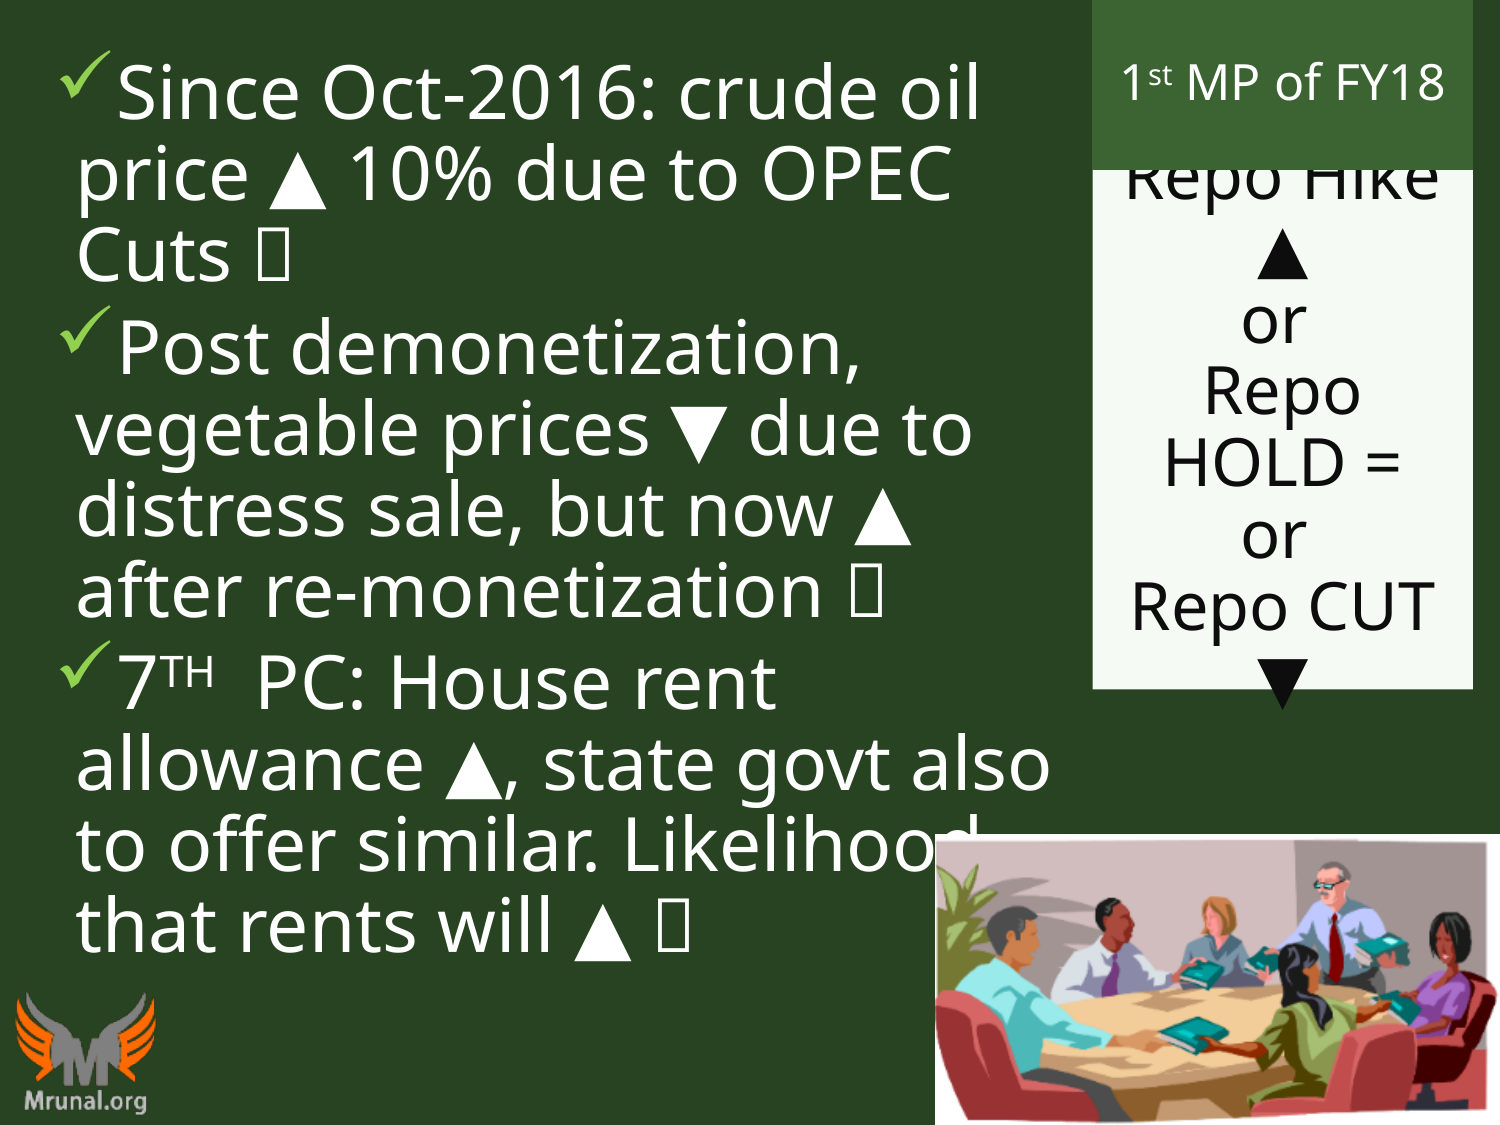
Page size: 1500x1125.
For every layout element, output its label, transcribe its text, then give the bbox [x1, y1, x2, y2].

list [934, 834, 1500, 1125]
list 1st MP of FY18 [1092, 0, 1473, 170]
list Since Oct-2016: crude oil price ▲ 10% due to OPEC Cuts  Post demonetization, vegetable prices ▼ due to distress sale, but now ▲ after re-monetization  7TH PC: House rent allowance ▲, state govt also to offer similar. Likelihood that rents will ▲  [39, 47, 1086, 1014]
picture [12, 987, 161, 1120]
title Repo Hike ▲ or Repo HOLD = or Repo CUT ▼ [1092, 170, 1473, 690]
